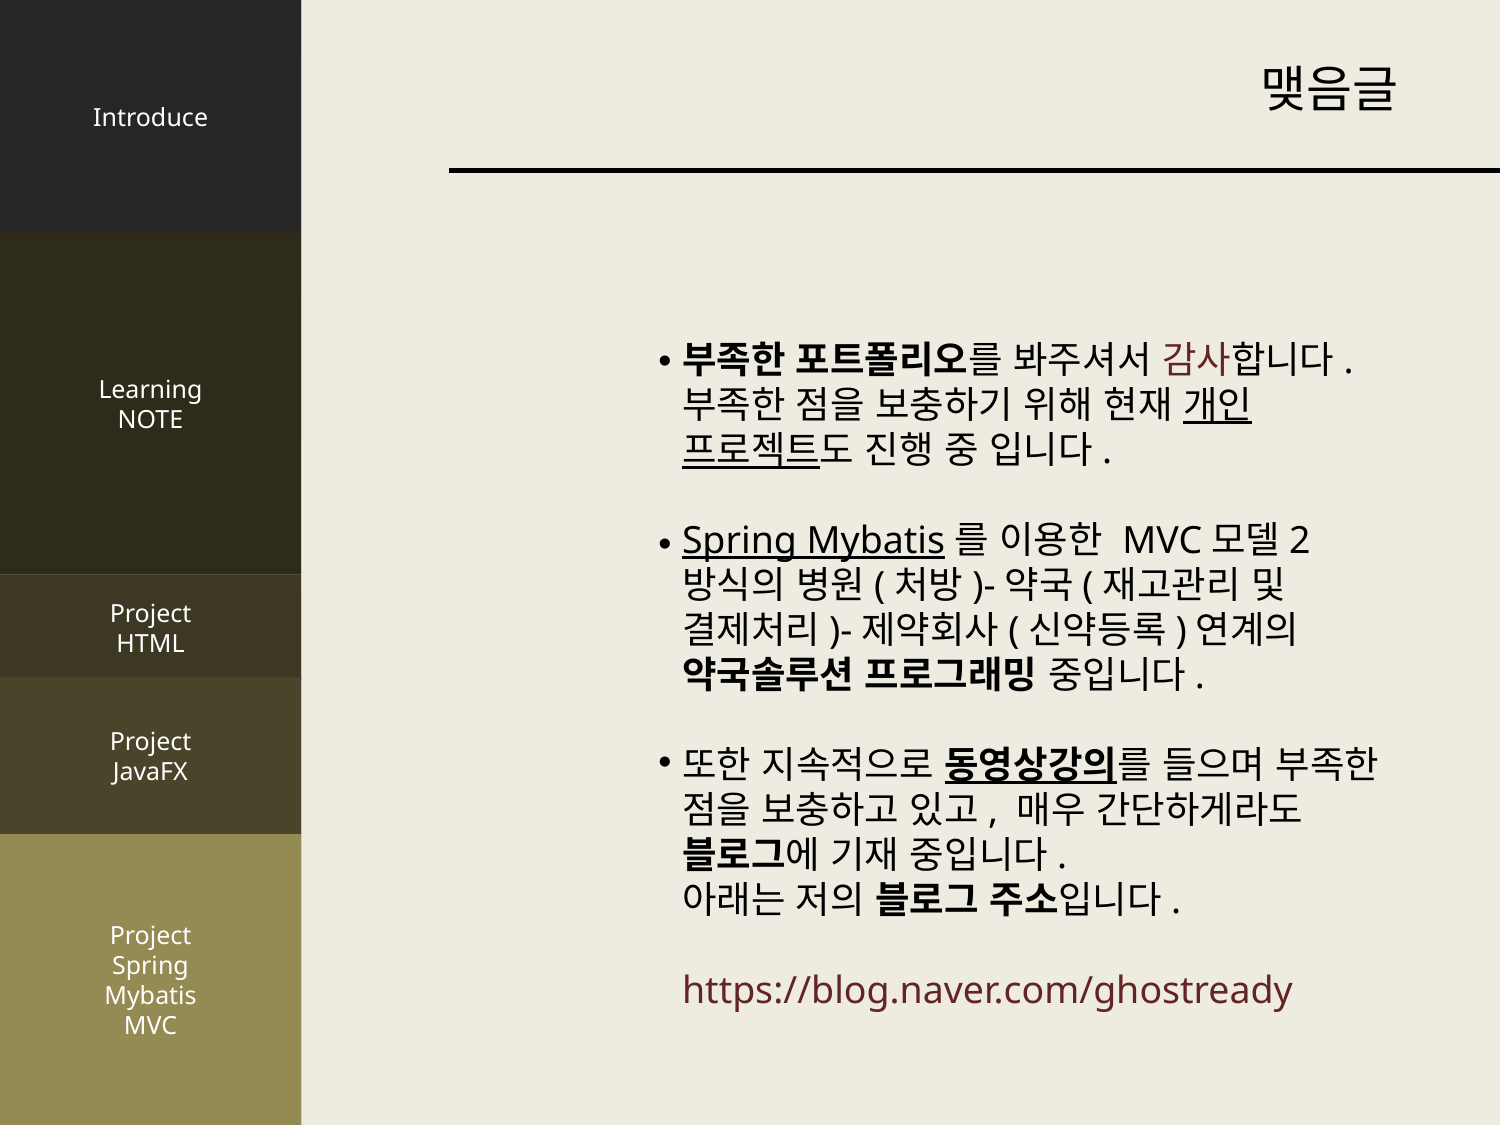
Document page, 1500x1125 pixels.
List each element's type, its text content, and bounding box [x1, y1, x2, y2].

text_box [677, 962, 1284, 1013]
text_box [643, 330, 715, 391]
text_box 부족한 포트폴리오를 봐주셔서 감사합니다. 부족한 점을 보충하기 위해 현재 개인 프로젝트도 진행 중 입니다. Spring Mybatis를 이용한 MVC모델2 방식의 병원(처방)-약국(재고관리 및 결제처리)-제약회사(신약등록)연계의 약국솔루션 프로그래밍 중입니다. 또한 지속적으로 동영상강의를 들으며 부족한 점을 보충하고 있고, 매우 간단하게라도 블로그에 기재 중입니다. 아래는 저의 블로그 주소입니다. https://blog.naver.com/ghostready [667, 328, 1412, 1018]
text_box 맺음글 [1246, 49, 1435, 125]
text_box [643, 513, 715, 574]
text_box [643, 732, 715, 792]
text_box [0, 0, 302, 1125]
